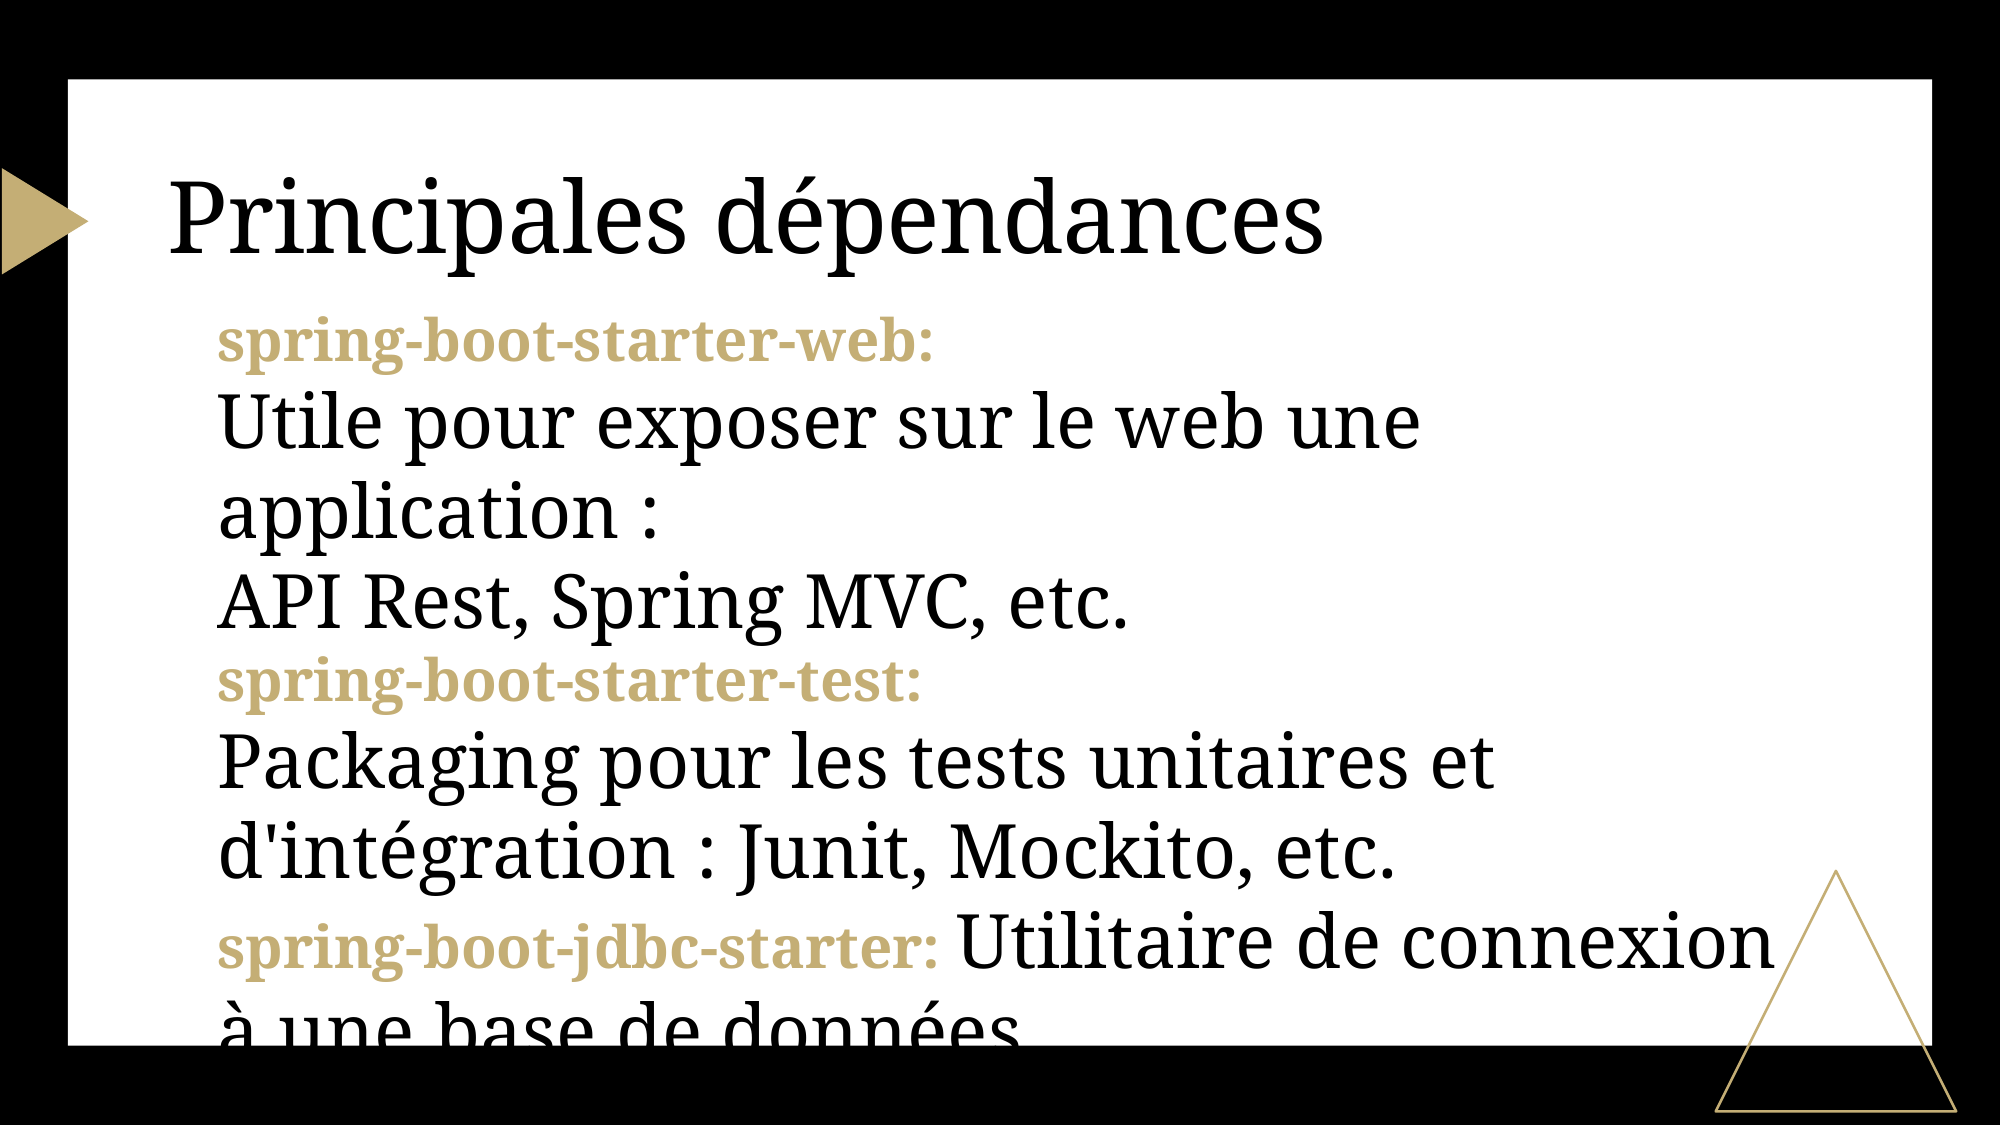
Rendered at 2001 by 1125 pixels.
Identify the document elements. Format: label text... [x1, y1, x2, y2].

text_box spring-boot-starter-web: Utile pour exposer sur le web une application : API Rest, Spring MVC, etc. spring-boot-starter-test: Packaging pour les tests unitaires et d'intégration : Junit, Mockito, etc. spring-boot-jdbc-starter: Utilitaire de connexion à une base de données [202, 295, 1813, 1081]
title Principales dépendances [152, 146, 1868, 296]
